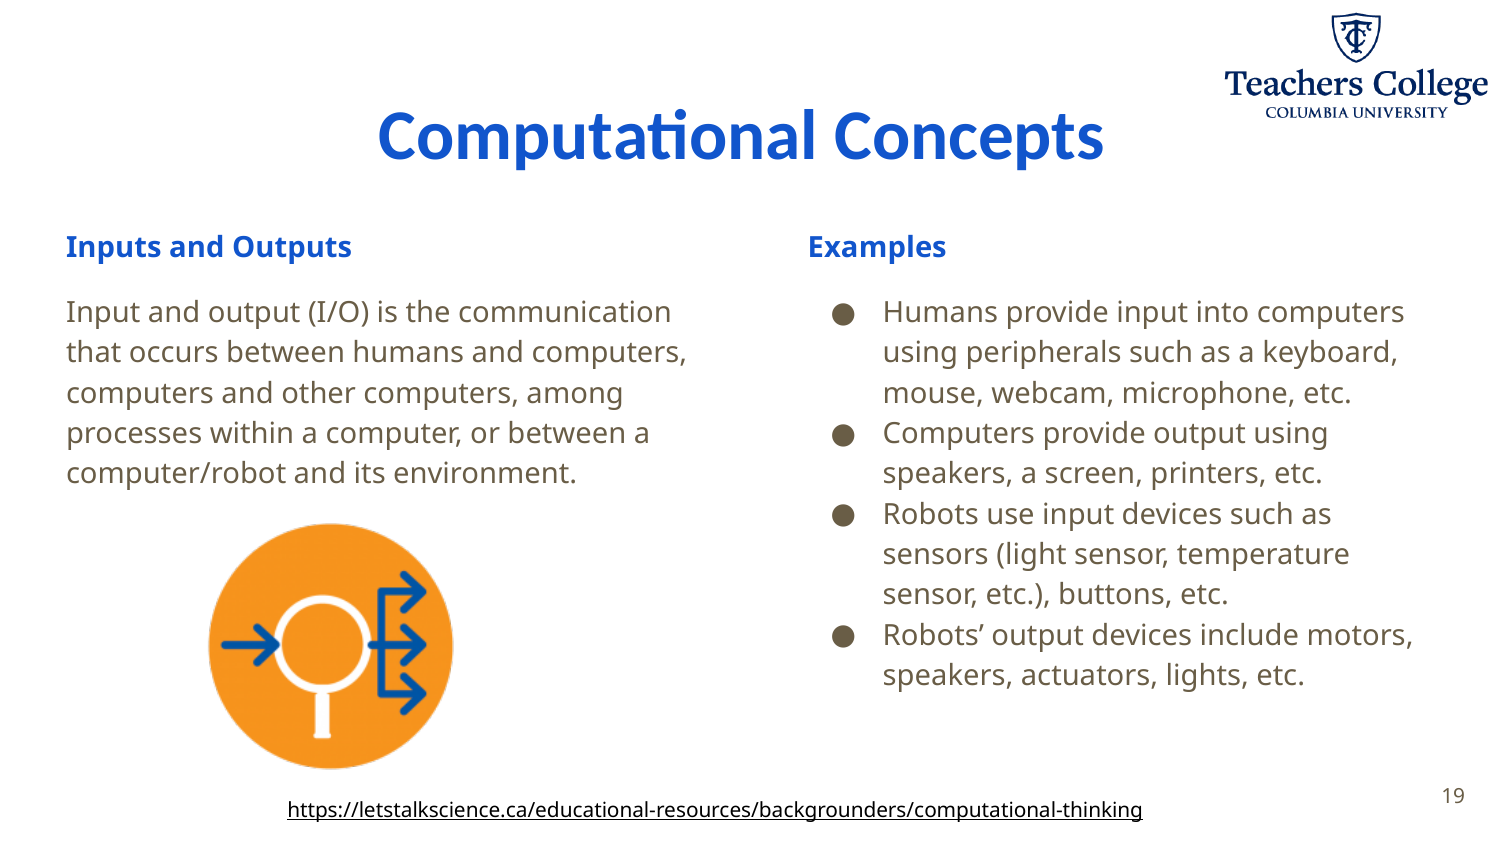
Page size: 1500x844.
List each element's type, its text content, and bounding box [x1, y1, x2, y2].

picture [1224, 12, 1488, 118]
title Computational Concepts [51, 72, 1449, 189]
slide_number ‹#› [1389, 764, 1480, 830]
list Inputs and Outputs Input and output (I/O) is the communication that occurs between humans and computers, computers and other computers, among processes within a computer, or between a computer/robot and its environment. [51, 207, 708, 750]
picture [181, 496, 482, 797]
list Examples Humans provide input into computers using peripherals such as a keyboard, mouse, webcam, microphone, etc. Computers provide output using speakers, a screen, printers, etc. Robots use input devices such as sensors (light sensor, temperature sensor, etc.), buttons, etc. Robots’ output devices include motors, speakers, actuators, lights, etc. [792, 207, 1449, 750]
text_box https://letstalkscience.ca/educational-resources/backgrounders/computational-thinking [272, 782, 1181, 839]
